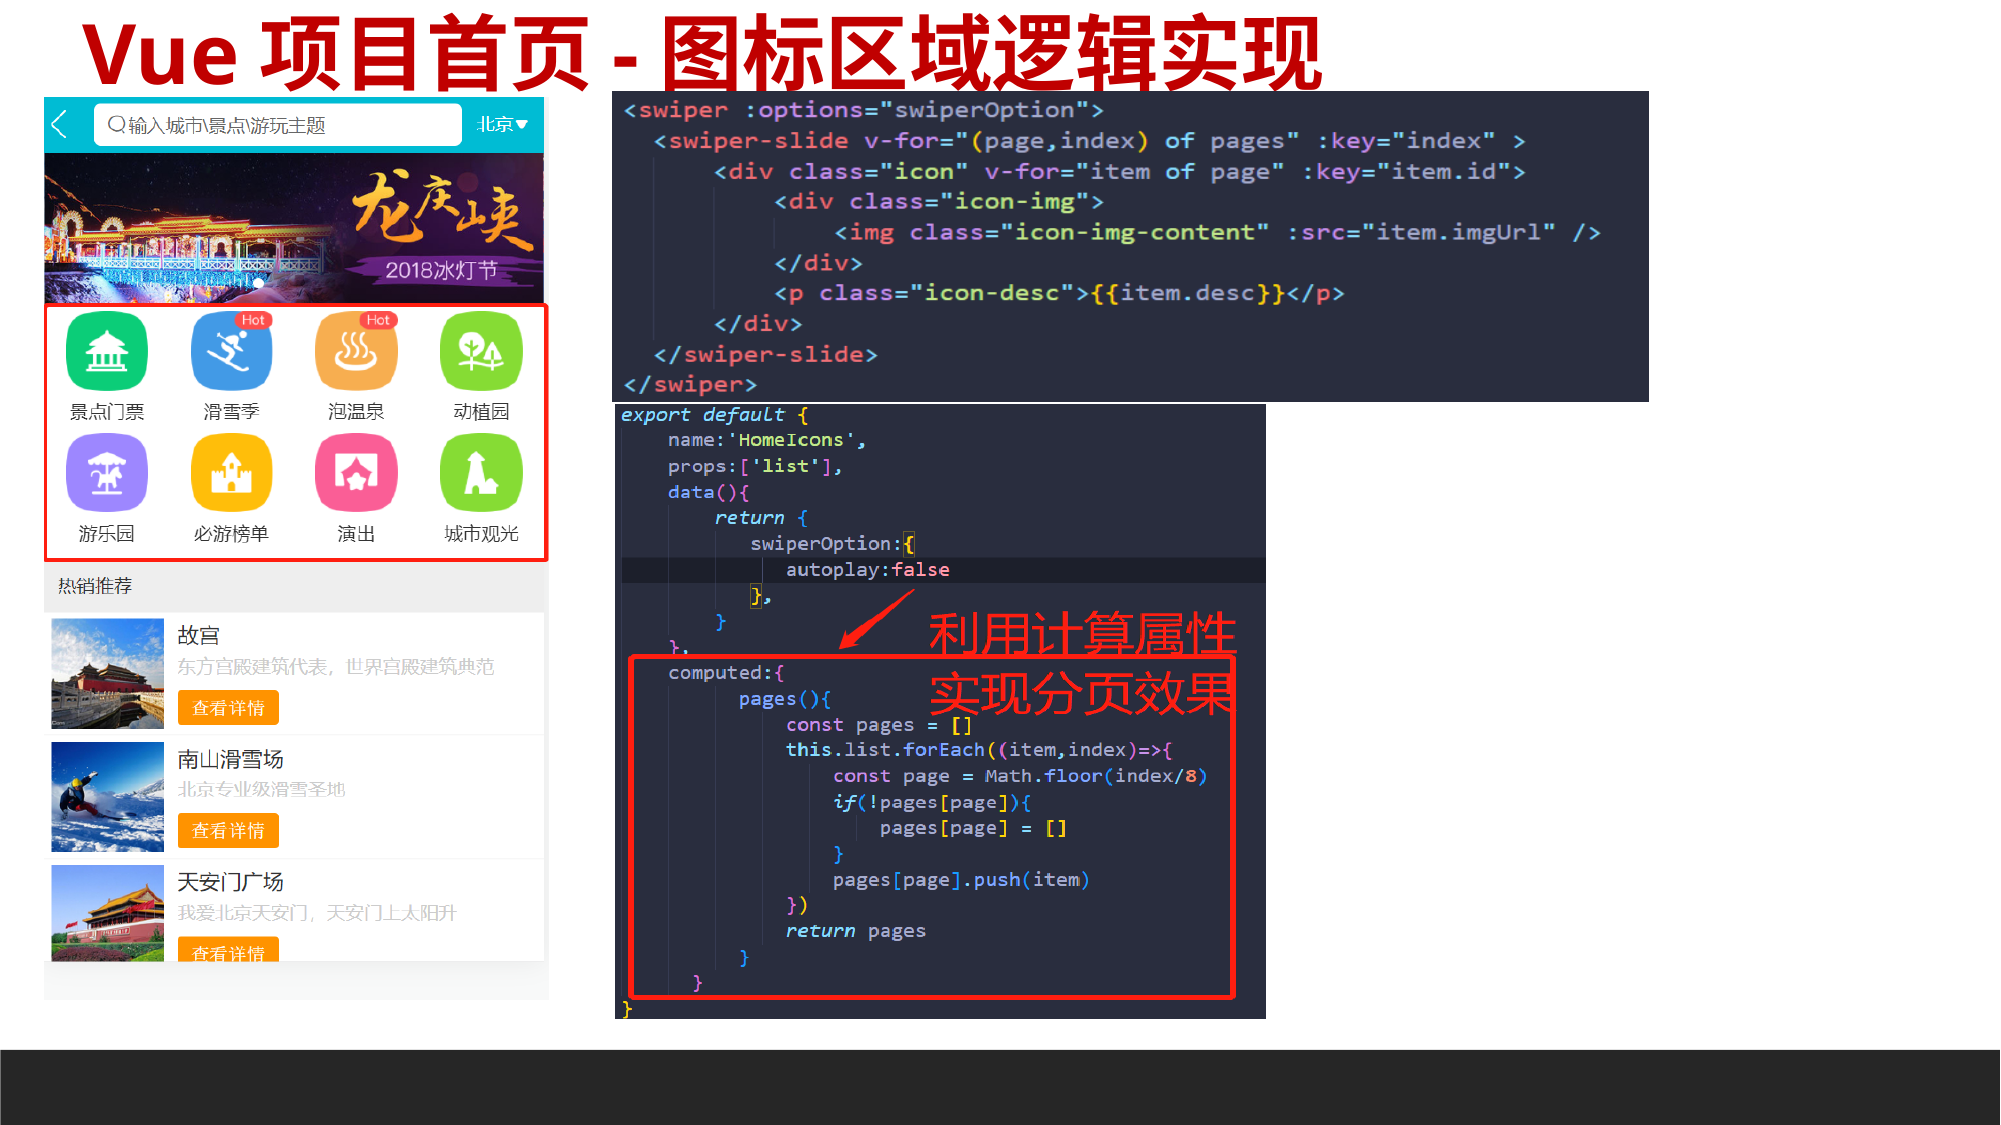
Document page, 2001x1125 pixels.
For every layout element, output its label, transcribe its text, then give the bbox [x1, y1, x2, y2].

picture [612, 91, 1650, 402]
picture [614, 404, 1266, 1019]
text_box Vue项目首页-图标区域逻辑实现 [67, 0, 1809, 159]
picture [43, 96, 549, 1000]
